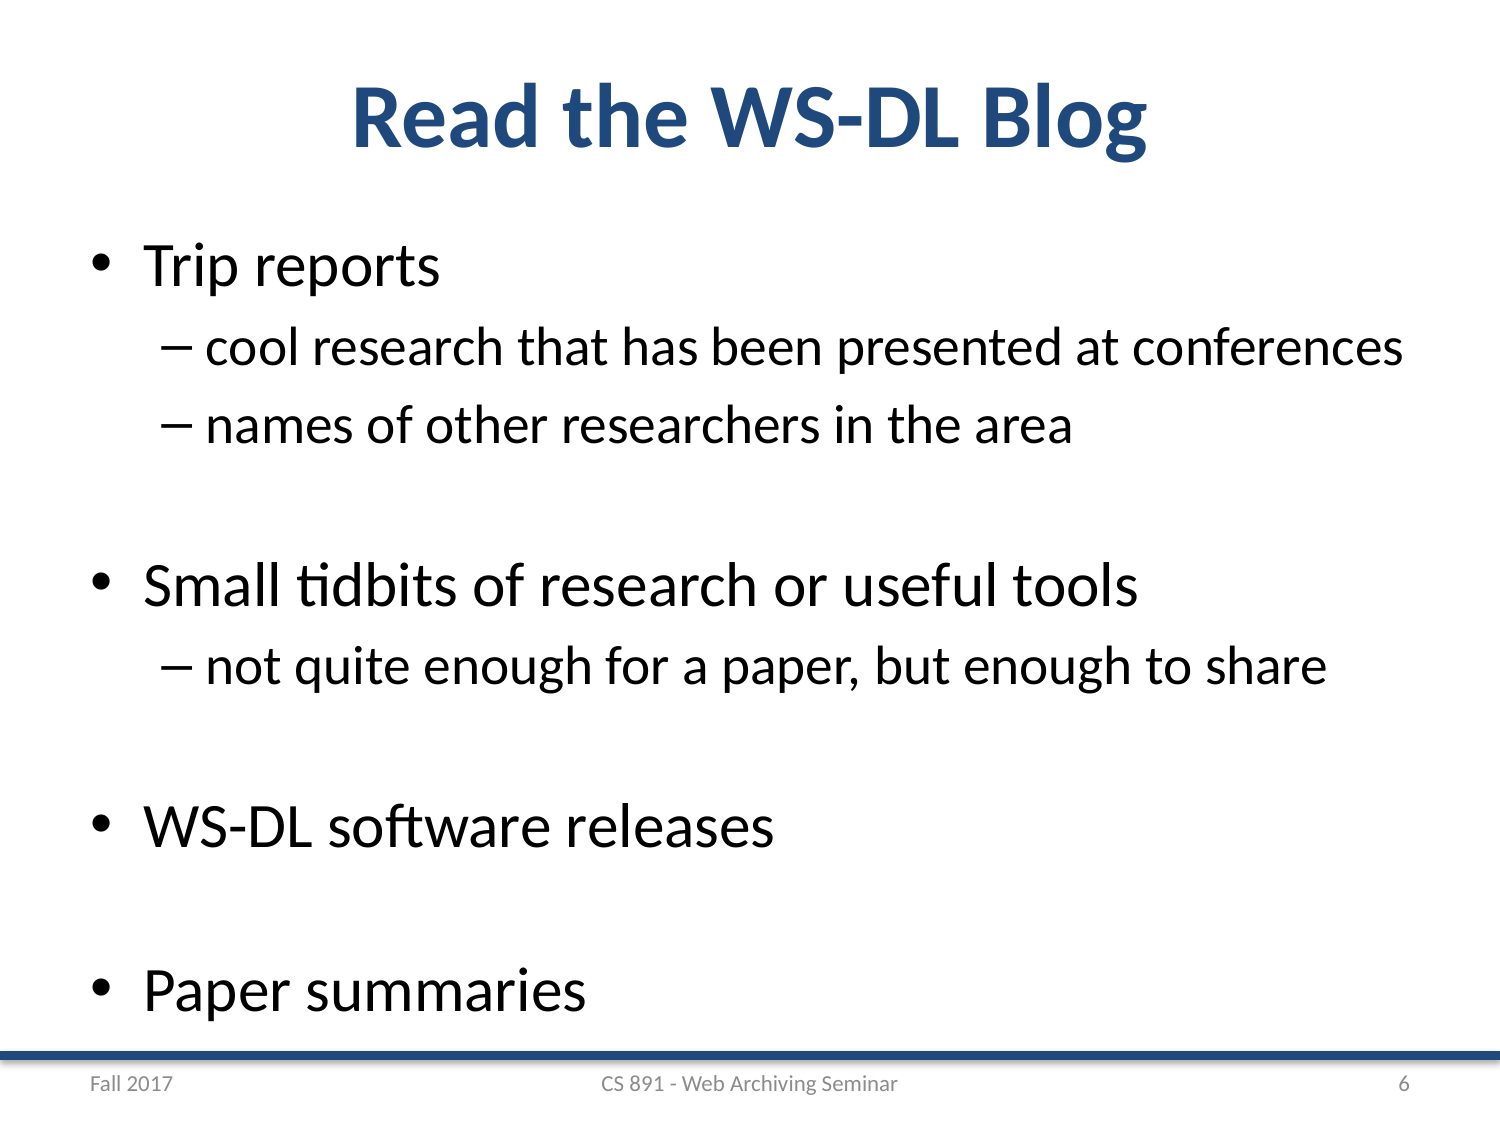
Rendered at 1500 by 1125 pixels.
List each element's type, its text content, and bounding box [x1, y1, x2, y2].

slide_number Fall 2017 [75, 1062, 425, 1103]
slide_number 6 [1074, 1062, 1425, 1103]
title Read the WS-DL Blog [75, 33, 1425, 189]
footer CS 891 - Web Archiving Seminar [512, 1062, 988, 1103]
list Trip reports cool research that has been presented at conferences names of other researchers in the area Small tidbits of research or useful tools not quite enough for a paper, but enough to share WS-DL software releases Paper summaries [75, 216, 1425, 1049]
